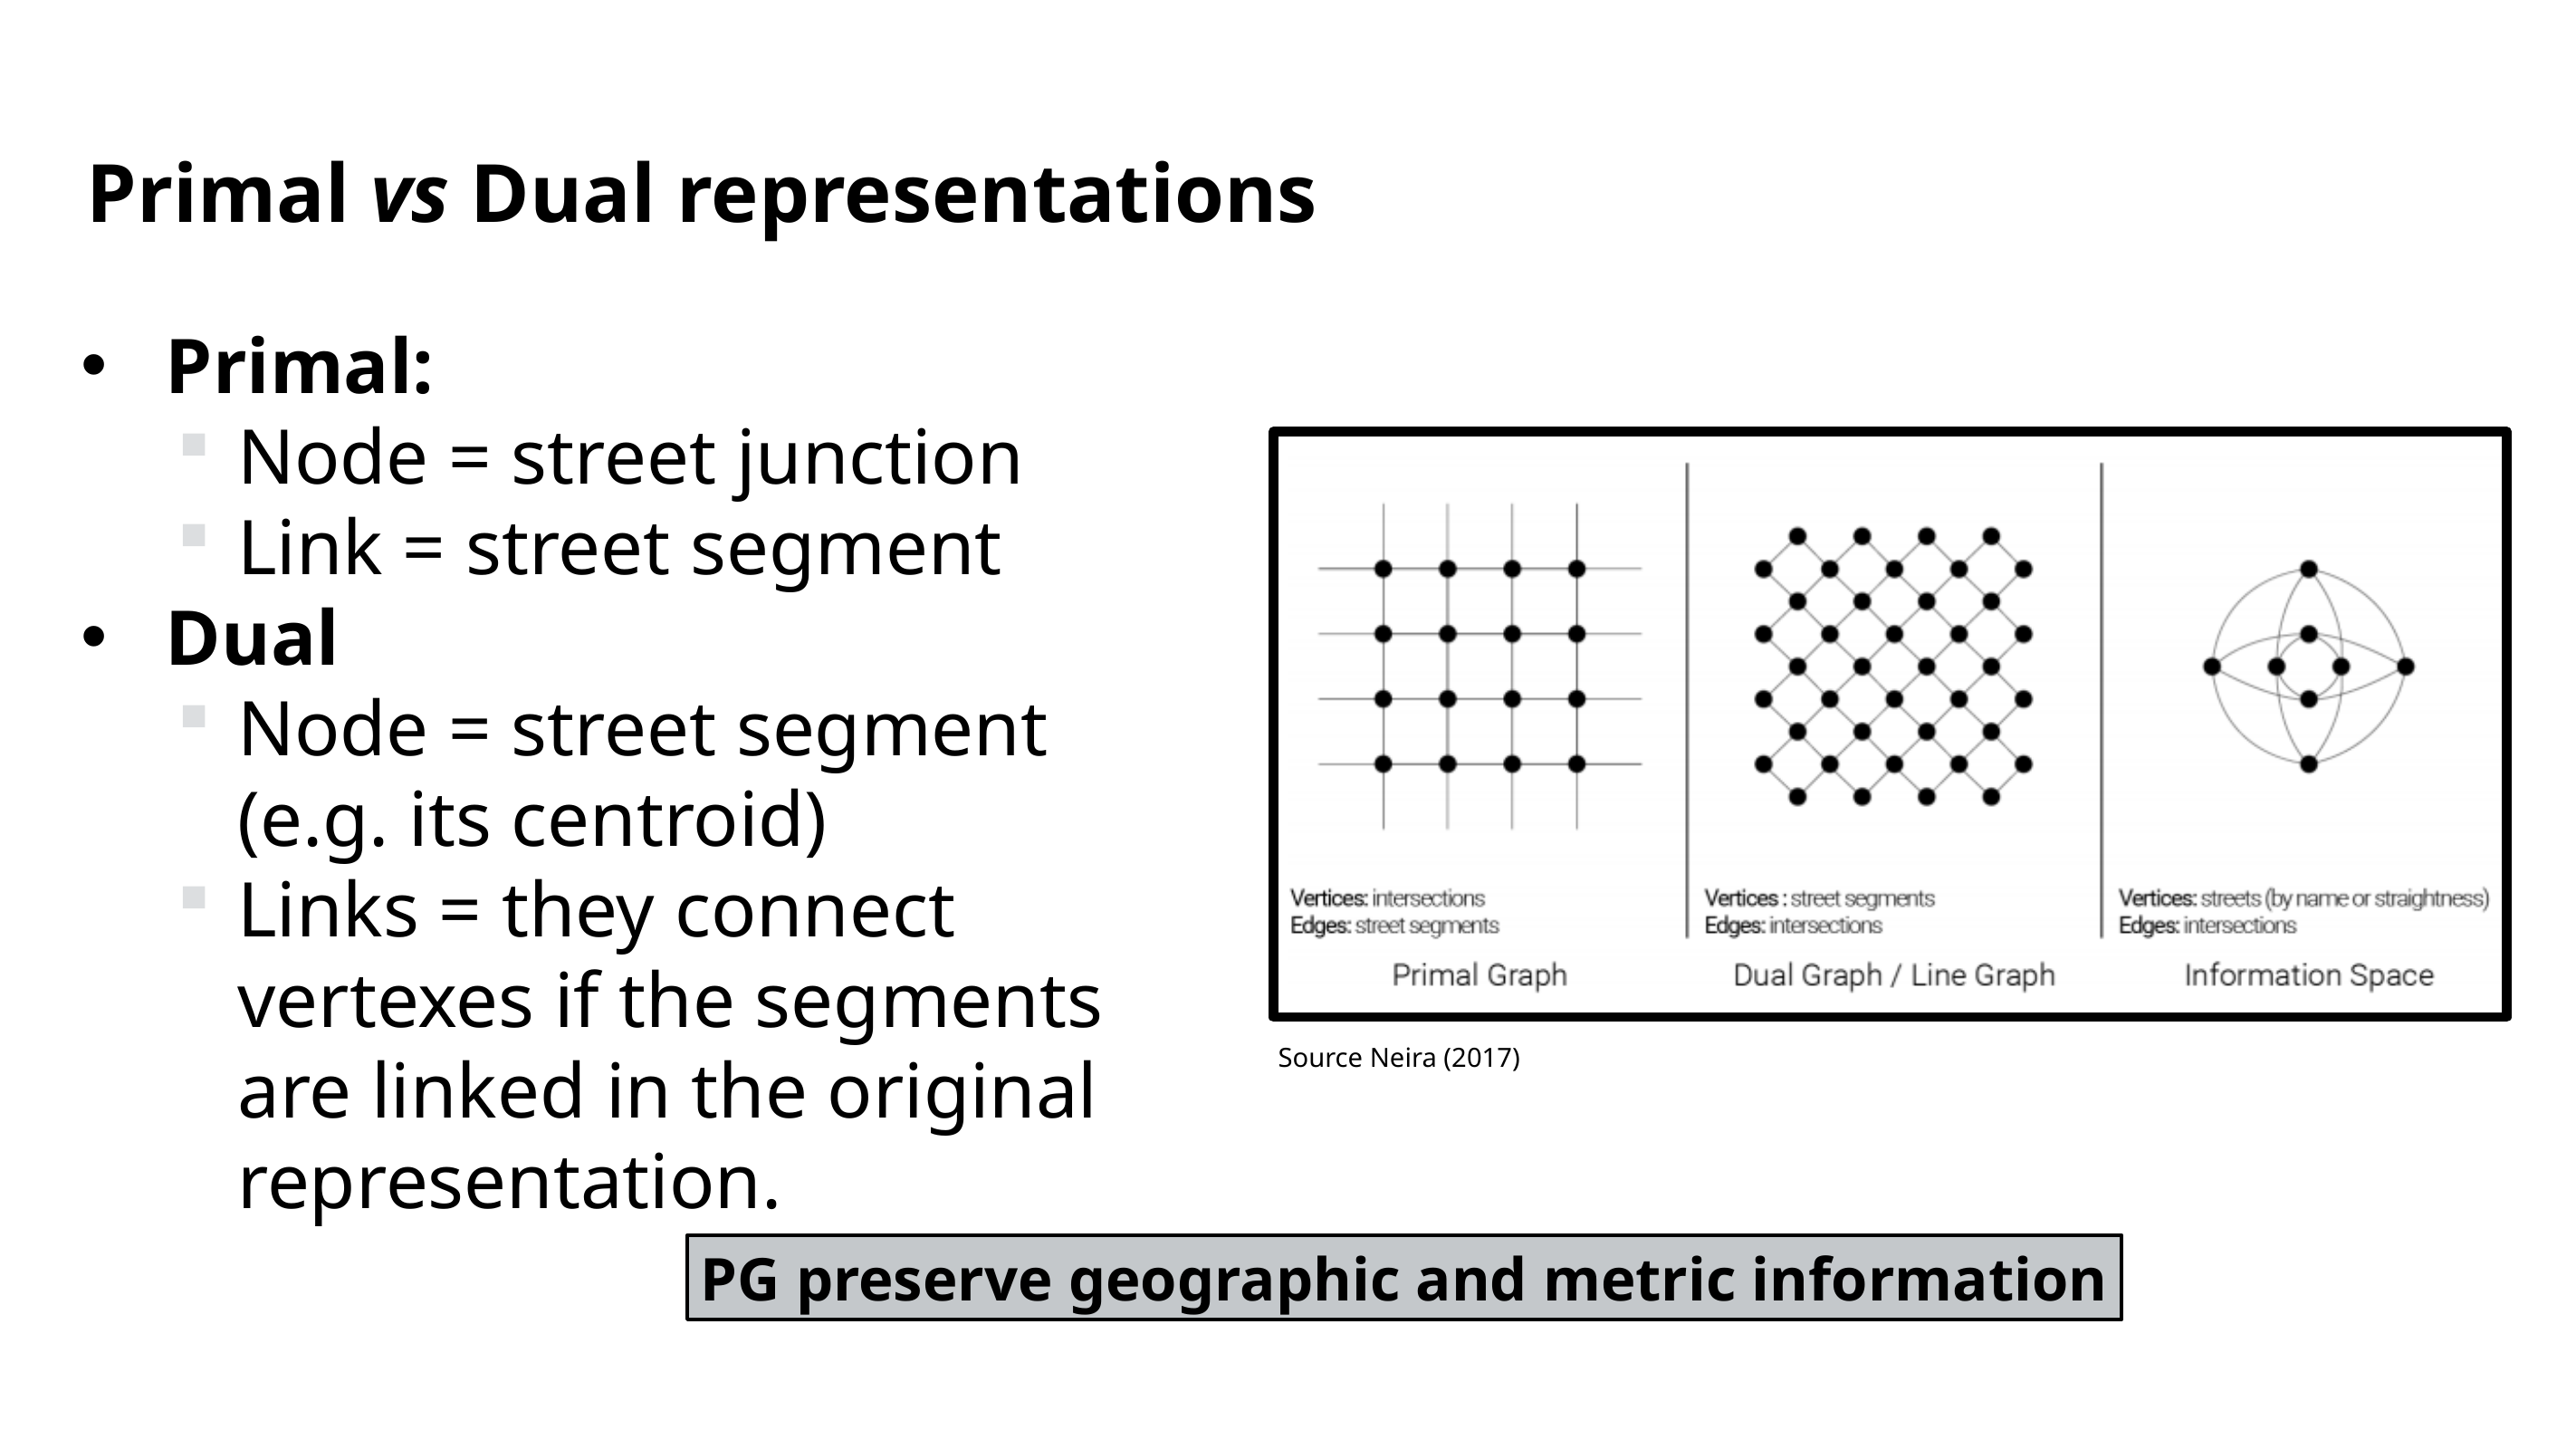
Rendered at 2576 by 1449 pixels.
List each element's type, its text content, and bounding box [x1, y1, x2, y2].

text_box PG preserve geographic and metric information [687, 1234, 2122, 1319]
list Primal: Node = street junction Link = street segment Dual Node = street segment (e.g. its centroid) Links = they connect vertexes if the segments are linked in the original representation. [72, 310, 1226, 1245]
picture [1278, 436, 2503, 1013]
text_box Source Neira (2017) [1264, 1034, 1534, 1080]
title Primal vs Dual representations [72, 129, 2272, 254]
